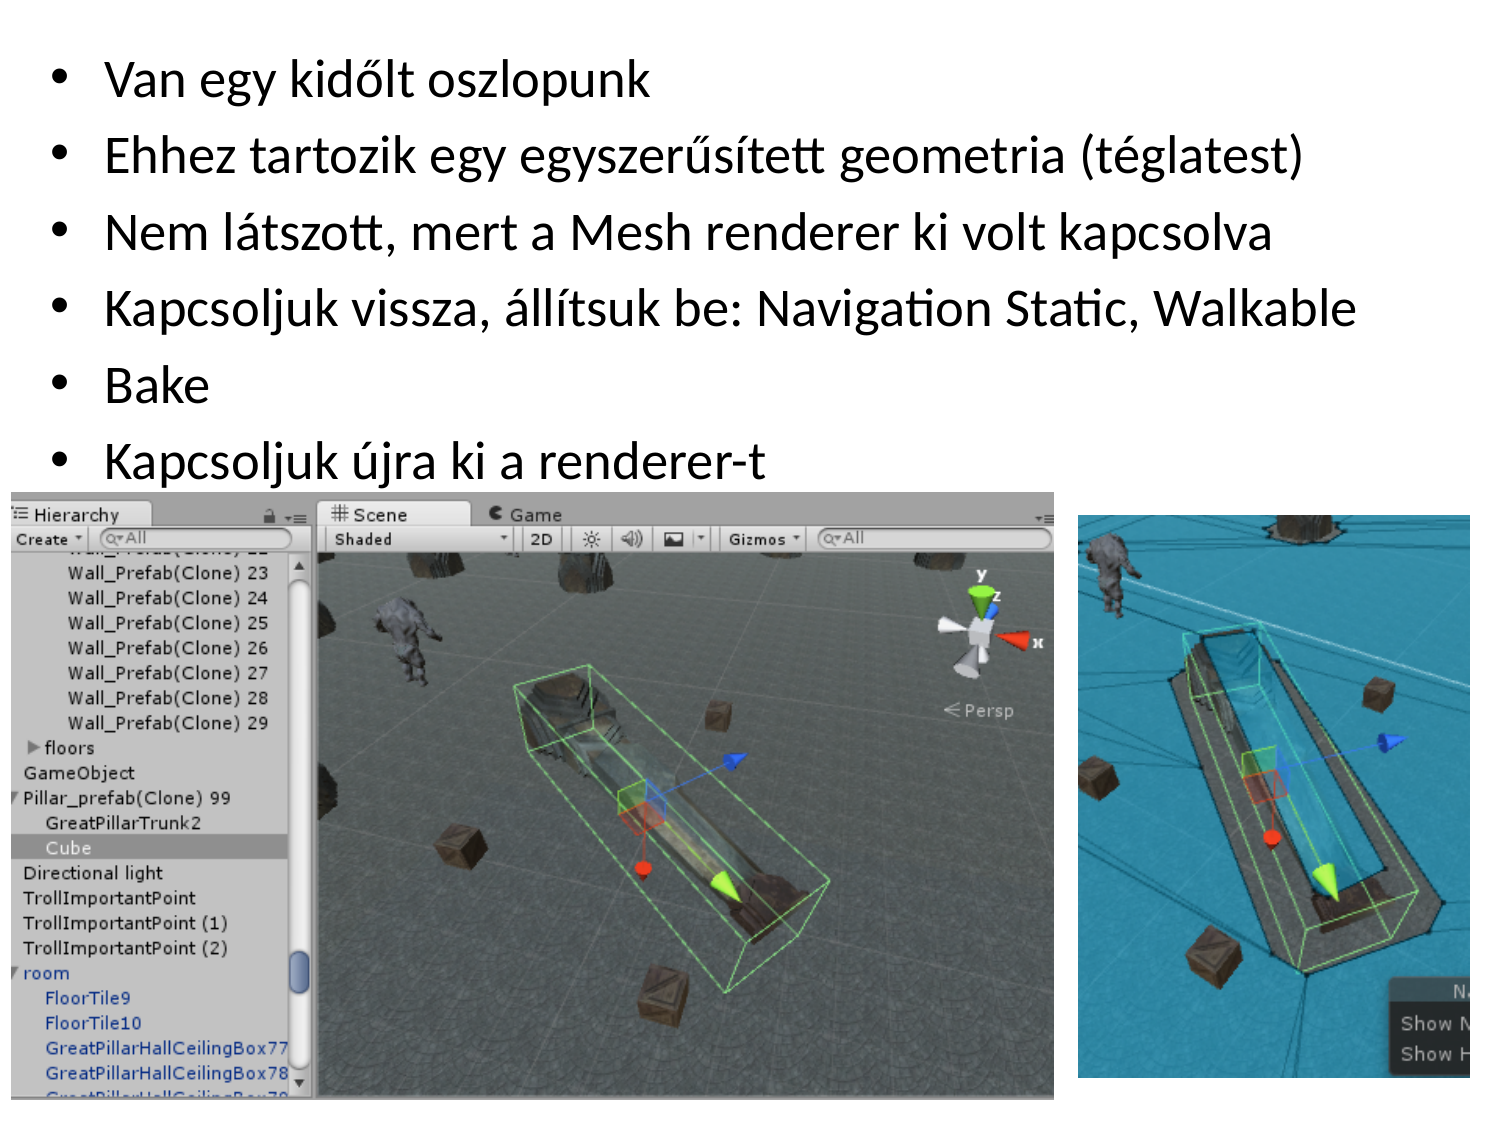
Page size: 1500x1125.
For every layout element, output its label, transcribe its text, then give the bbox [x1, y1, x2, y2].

list Van egy kidőlt oszlopunk Ehhez tartozik egy egyszerűsített geometria (téglatest) Nem látszott, mert a Mesh renderer ki volt kapcsolva Kapcsoljuk vissza, állítsuk be: Navigation Static, Walkable Bake Kapcsoljuk újra ki a renderer-t [35, 35, 1386, 516]
picture [1077, 515, 1471, 1079]
picture [11, 491, 1055, 1101]
